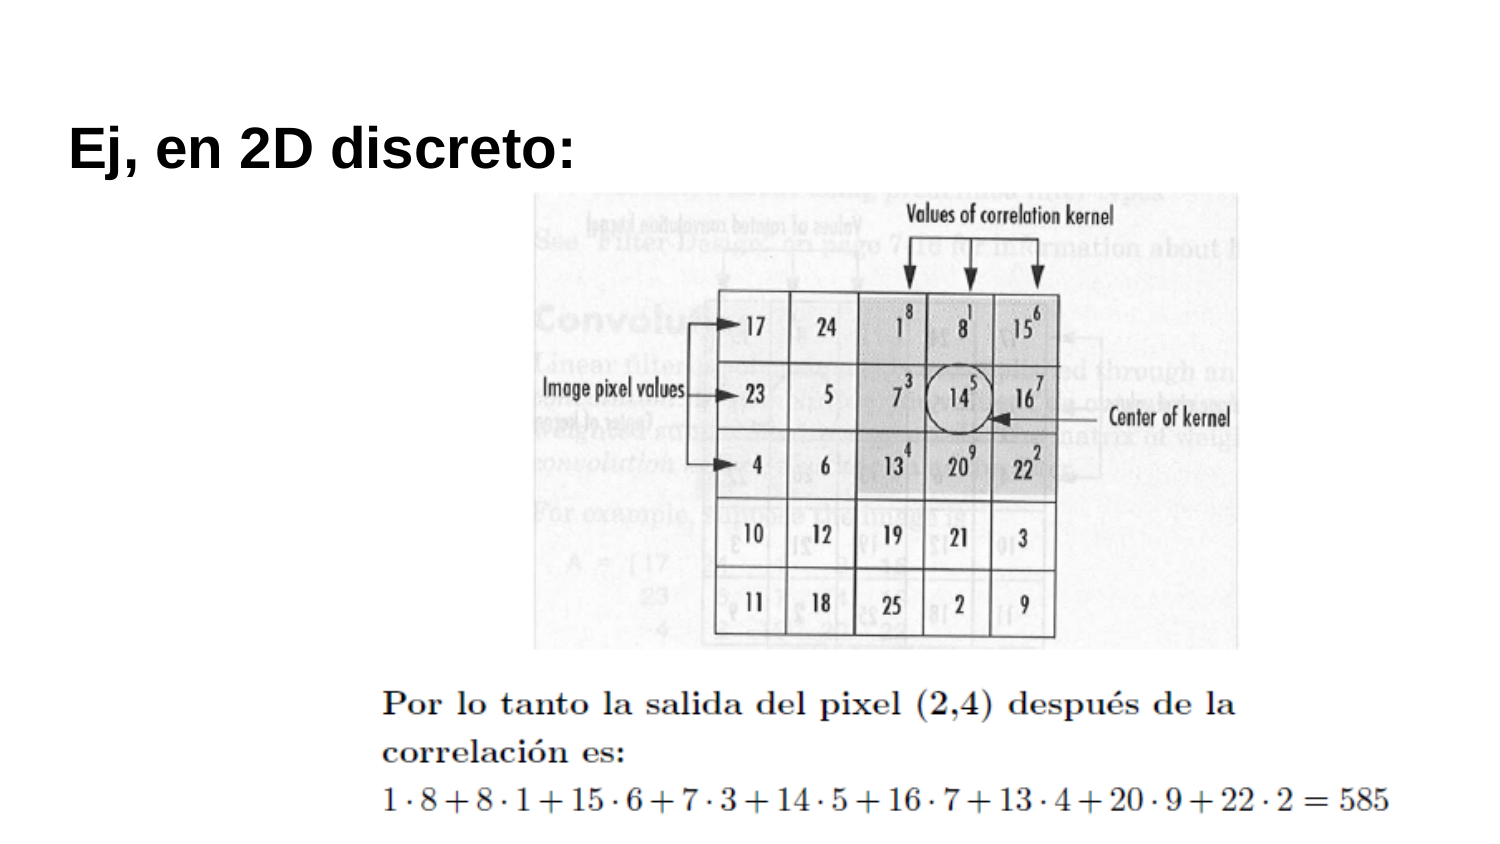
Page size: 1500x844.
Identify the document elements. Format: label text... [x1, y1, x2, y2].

picture [361, 173, 1394, 821]
text_box Ej, en 2D discreto: [53, 102, 598, 168]
